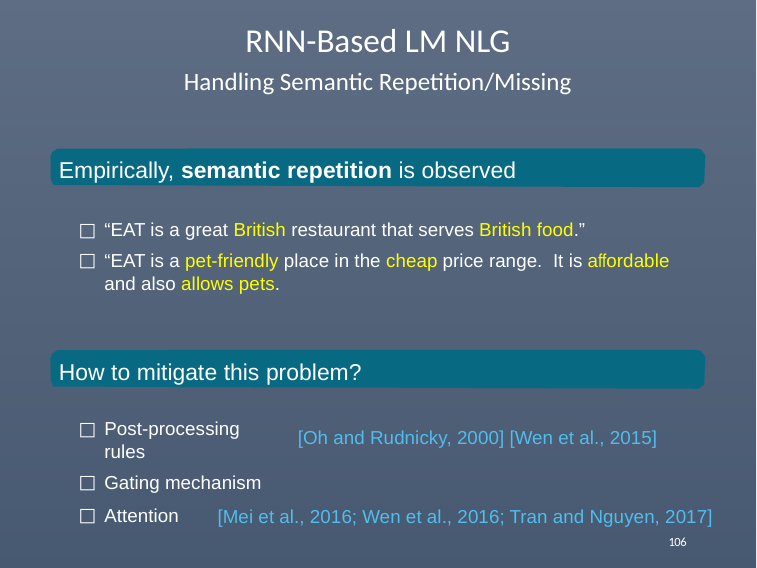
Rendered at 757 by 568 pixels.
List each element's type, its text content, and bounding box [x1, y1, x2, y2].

text_box [Oh and Rudnicky, 2000] [Wen et al., 2015] [276, 416, 680, 448]
title RNN-Based LM NLG Handling Semantic Repetition/Missing [51, 9, 705, 105]
text_box [50, 155, 56, 186]
text_box Post-processing rules Gating mechanism [76, 416, 274, 494]
slide_number 106 [534, 526, 705, 557]
text_box [51, 148, 705, 155]
text_box [50, 357, 706, 389]
text_box [51, 349, 706, 357]
text_box Attention [76, 503, 183, 526]
text_box [Mei et al., 2016; Wen et al., 2016; Tran and Nguyen, 2017] [215, 504, 757, 528]
text_box [695, 155, 706, 188]
text_box Empirically, semantic repetition is observed “EAT is a great British restaurant that serves British food.” “EAT is a pet-friendly place in the cheap price range. It is affordable and also allows pets. [56, 155, 695, 294]
text_box How to mitigate this problem? [56, 357, 604, 385]
